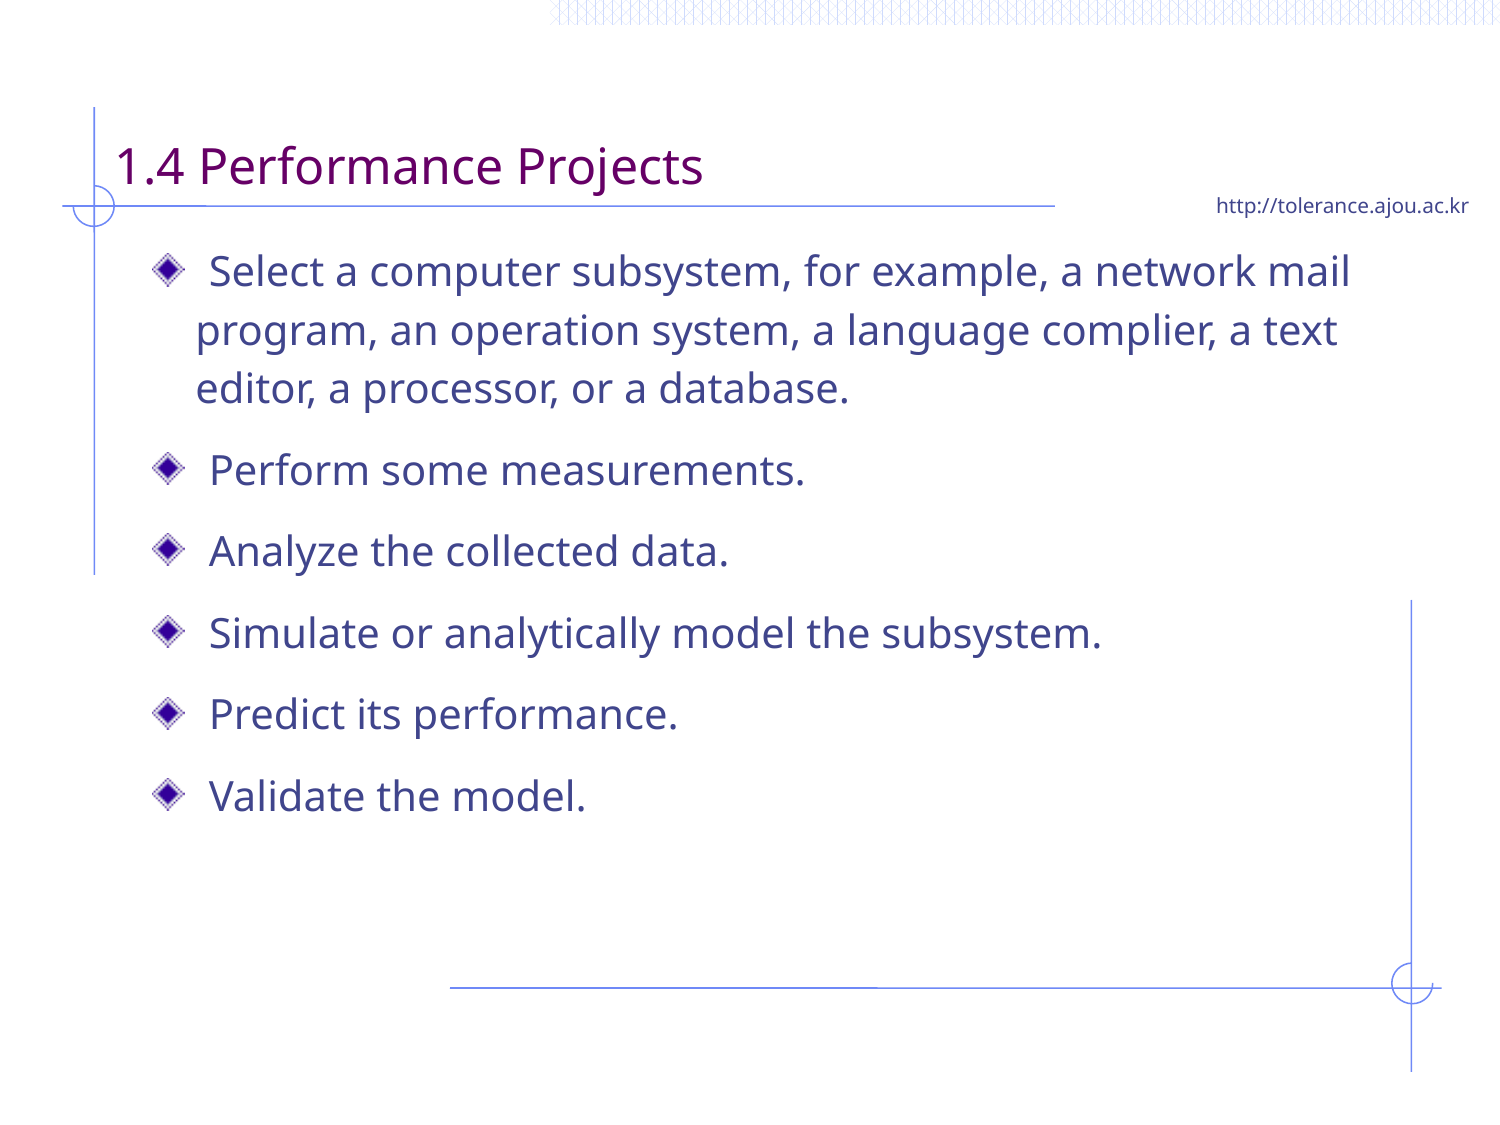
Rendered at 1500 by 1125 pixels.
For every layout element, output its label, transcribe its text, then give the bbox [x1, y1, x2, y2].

list Select a computer subsystem, for example, a network mail program, an operation system, a language complier, a text editor, a processor, or a database. Perform some measurements. Analyze the collected data. Simulate or analytically model the subsystem. Predict its performance. Validate the model. [137, 237, 1413, 988]
picture [152, 253, 185, 287]
picture [152, 452, 185, 485]
picture [152, 533, 185, 566]
picture [152, 778, 185, 811]
title 1.4 Performance Projects [99, 101, 1163, 202]
picture [152, 615, 185, 648]
picture [152, 697, 185, 730]
